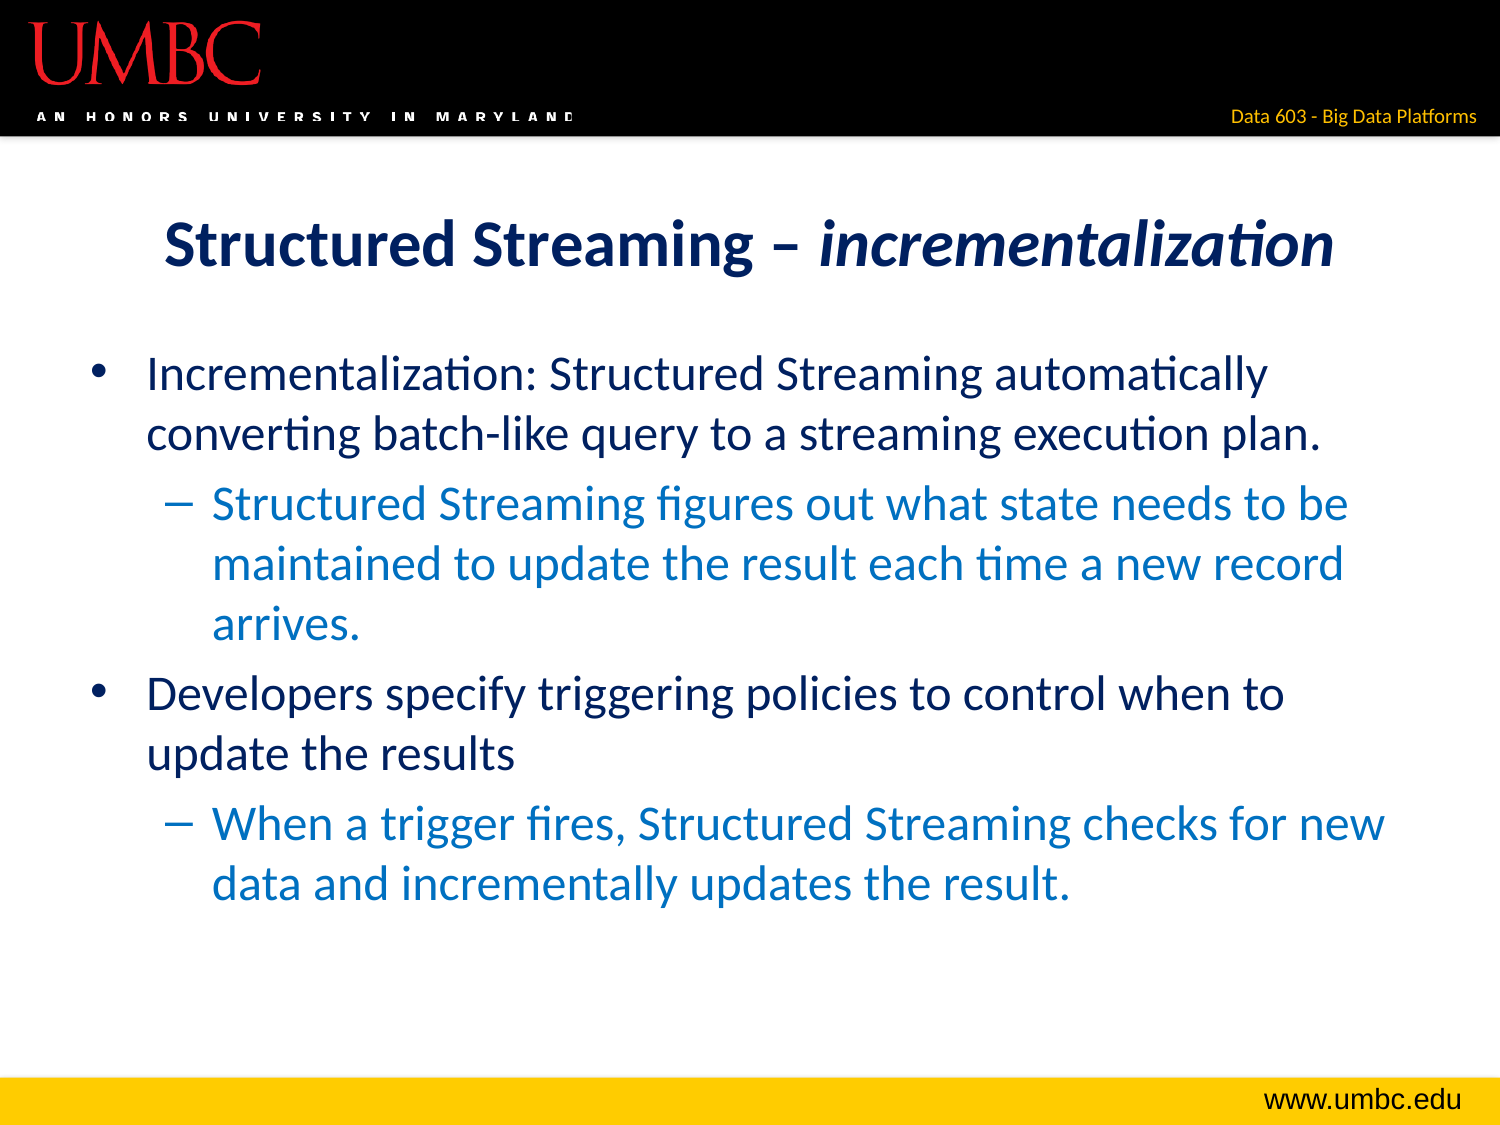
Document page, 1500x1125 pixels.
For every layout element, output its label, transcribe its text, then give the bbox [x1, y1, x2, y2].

list Incrementalization: Structured Streaming automatically converting batch-like query to a streaming execution plan. Structured Streaming figures out what state needs to be maintained to update the result each time a new record arrives. Developers specify triggering policies to control when to update the results When a trigger fires, Structured Streaming checks for new data and incrementally updates the result. [75, 333, 1425, 1055]
title Structured Streaming – incrementalization [75, 145, 1425, 333]
